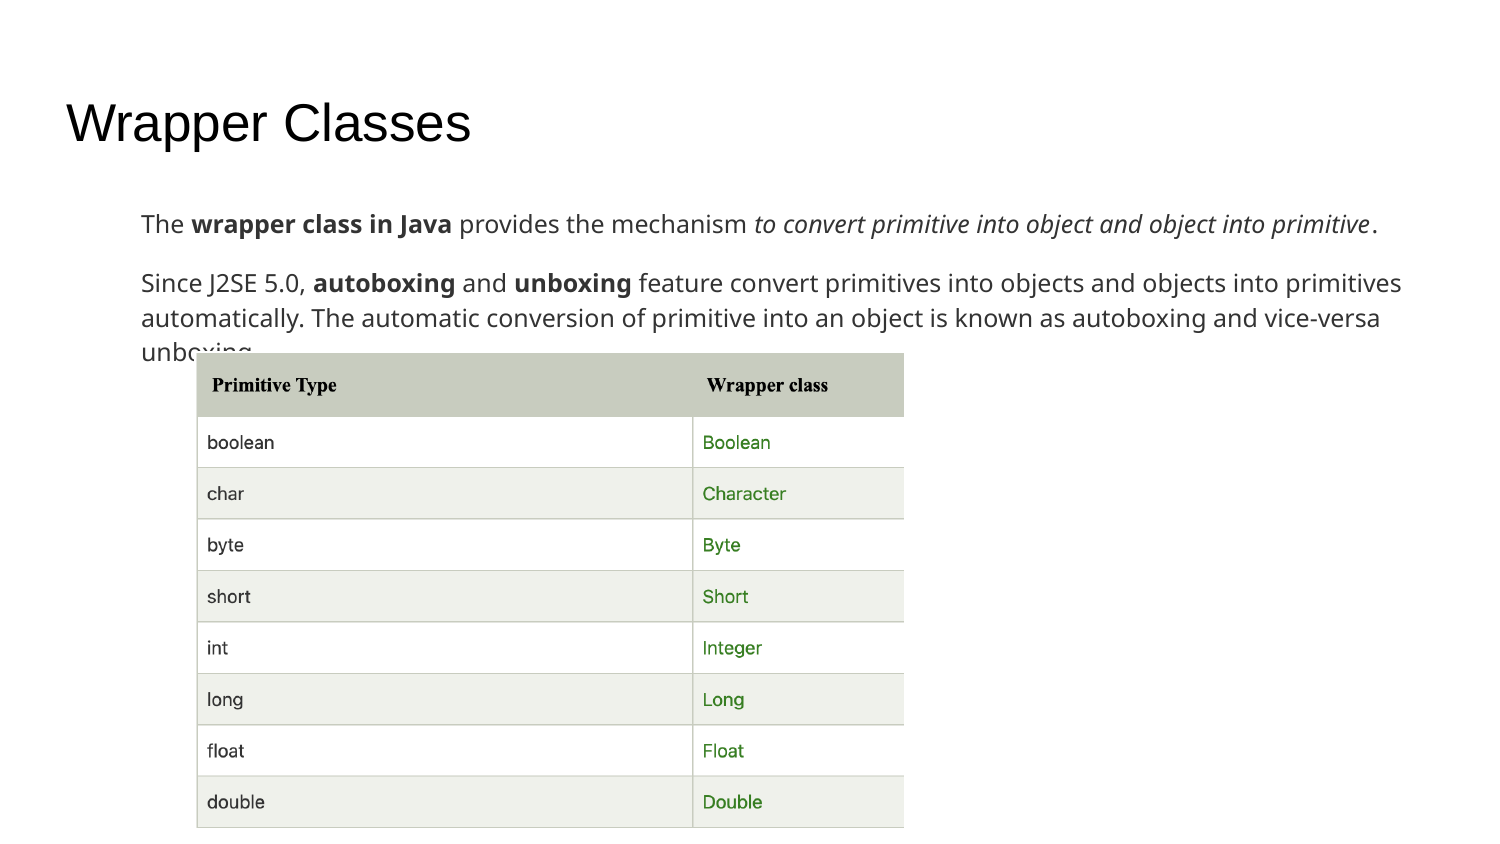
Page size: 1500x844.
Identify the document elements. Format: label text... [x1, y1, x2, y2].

picture [194, 351, 905, 829]
list The wrapper class in Java provides the mechanism to convert primitive into object and object into primitive. Since J2SE 5.0, autoboxing and unboxing feature convert primitives into objects and objects into primitives automatically. The automatic conversion of primitive into an object is known as autoboxing and vice-versa unboxing. [51, 189, 1449, 750]
title Wrapper Classes [51, 72, 1449, 167]
